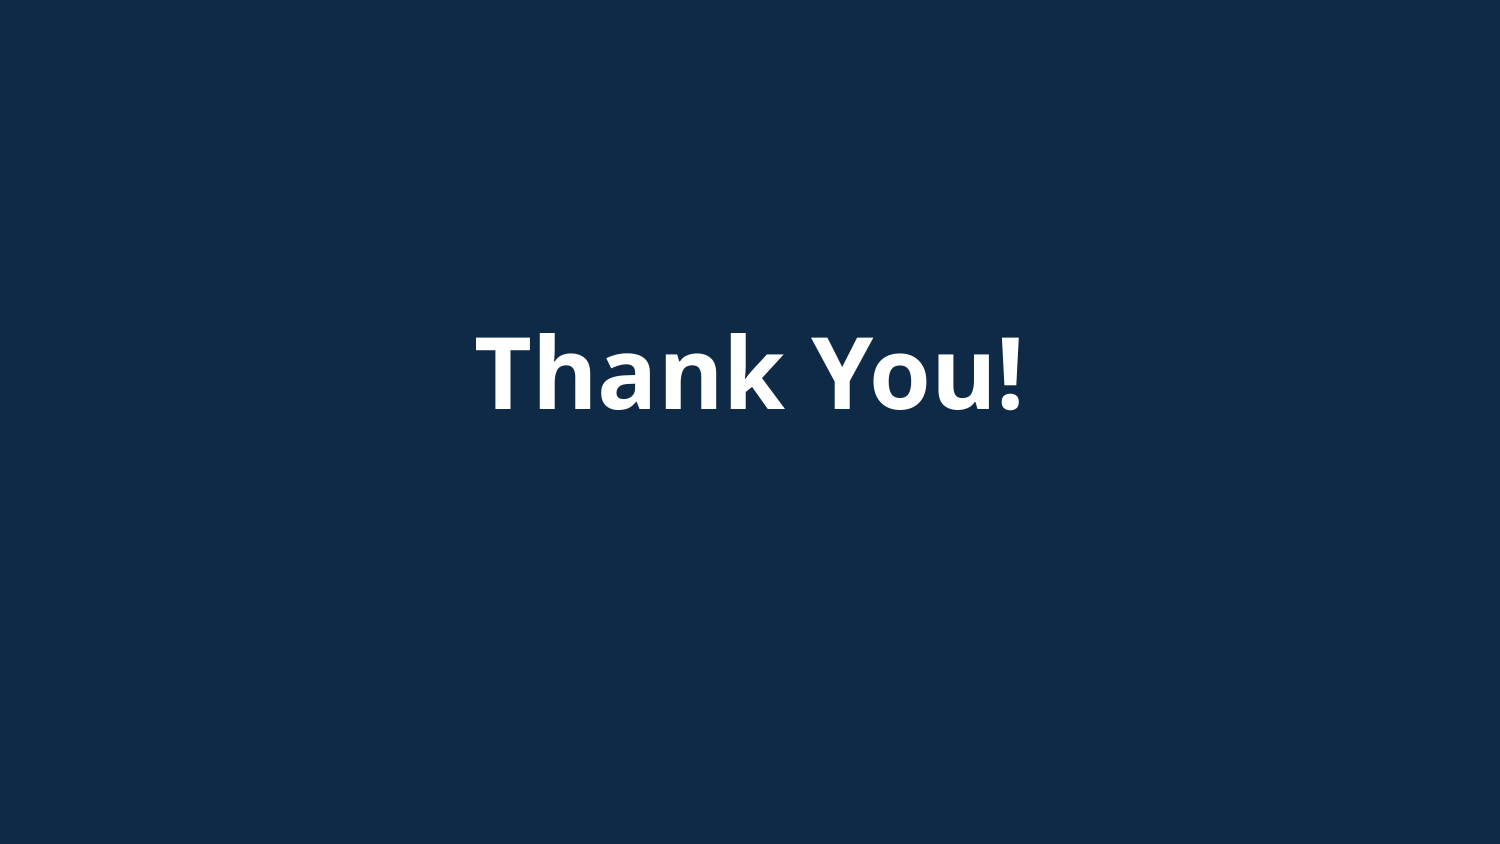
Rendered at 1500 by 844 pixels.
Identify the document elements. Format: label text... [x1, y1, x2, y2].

text_box Thank You! [280, 294, 1220, 480]
